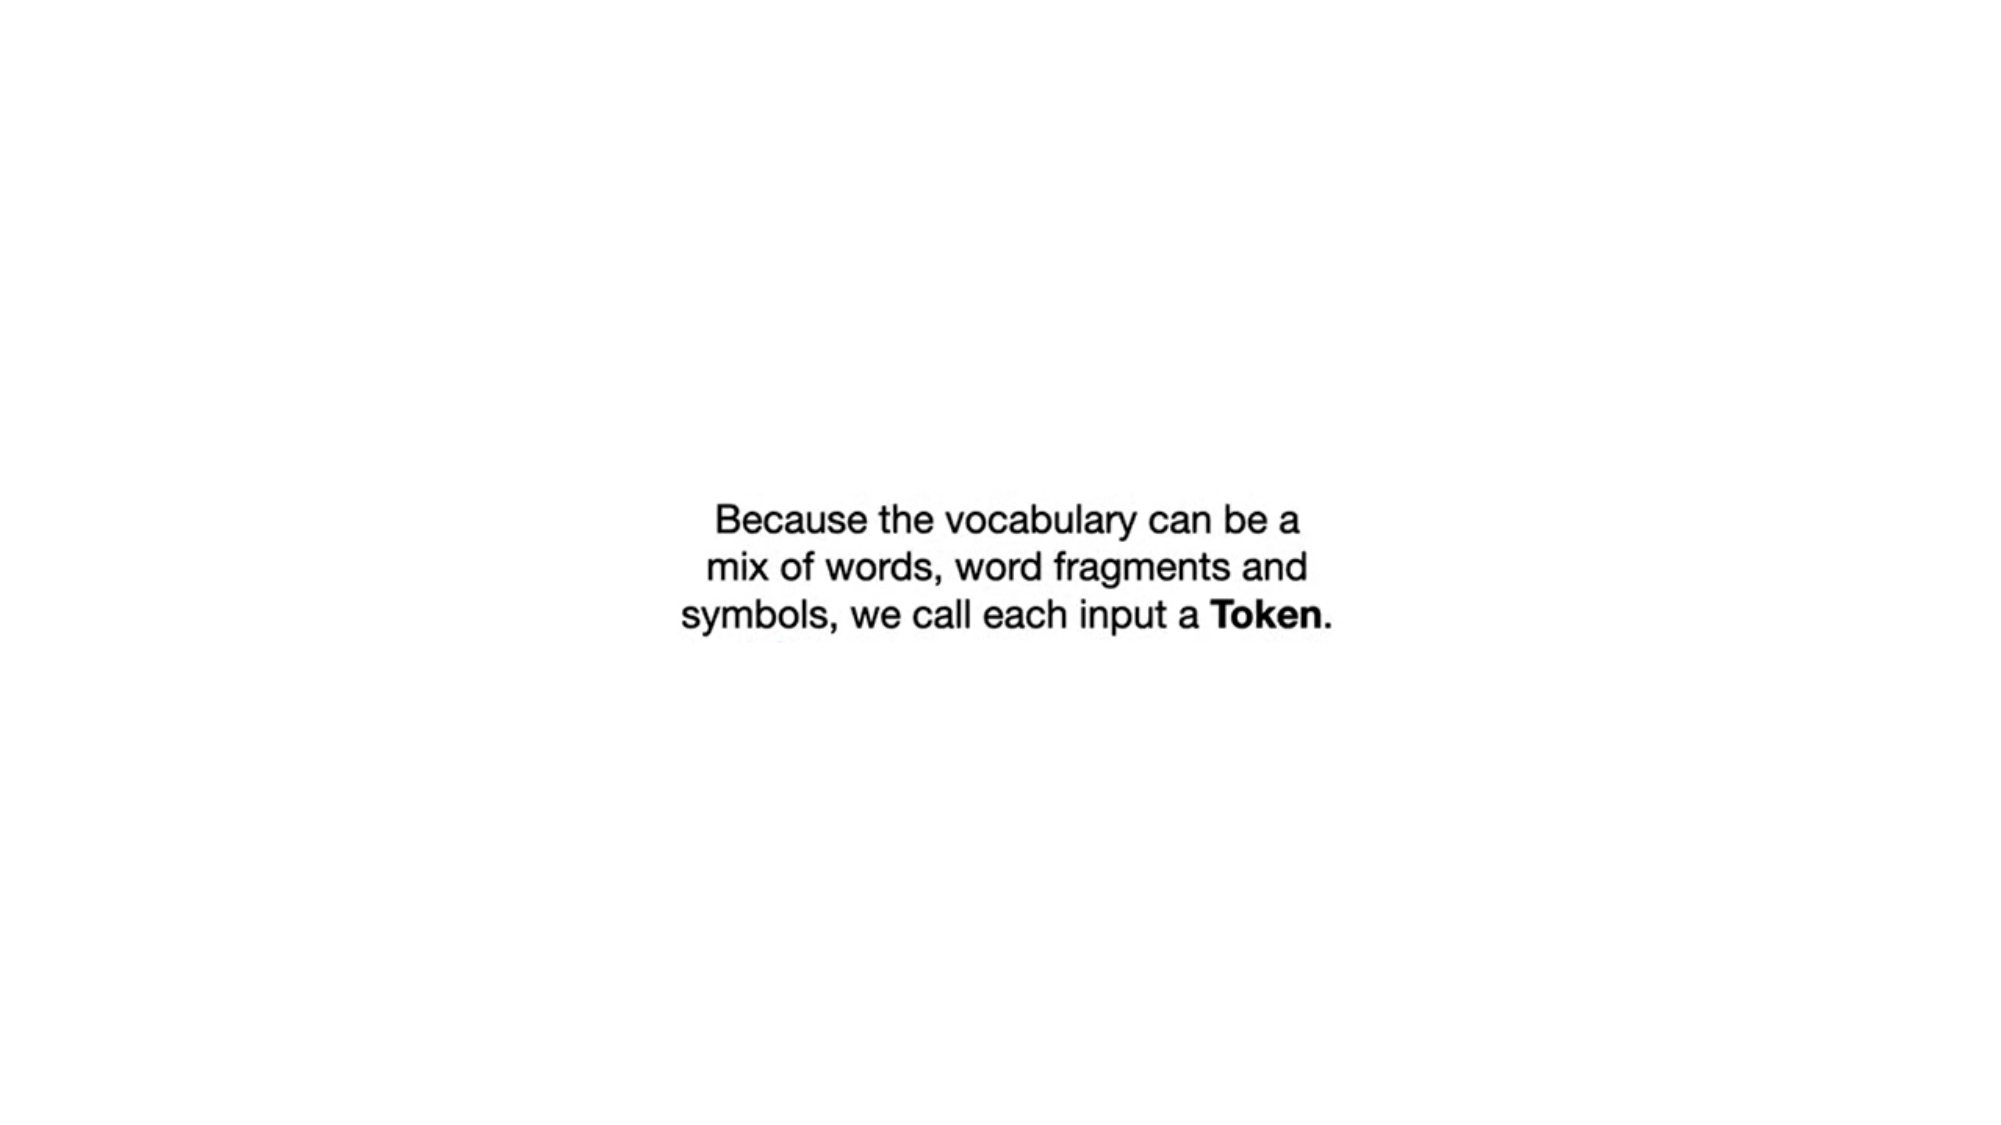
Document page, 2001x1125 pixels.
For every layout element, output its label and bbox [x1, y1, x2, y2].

picture [647, 482, 1352, 643]
